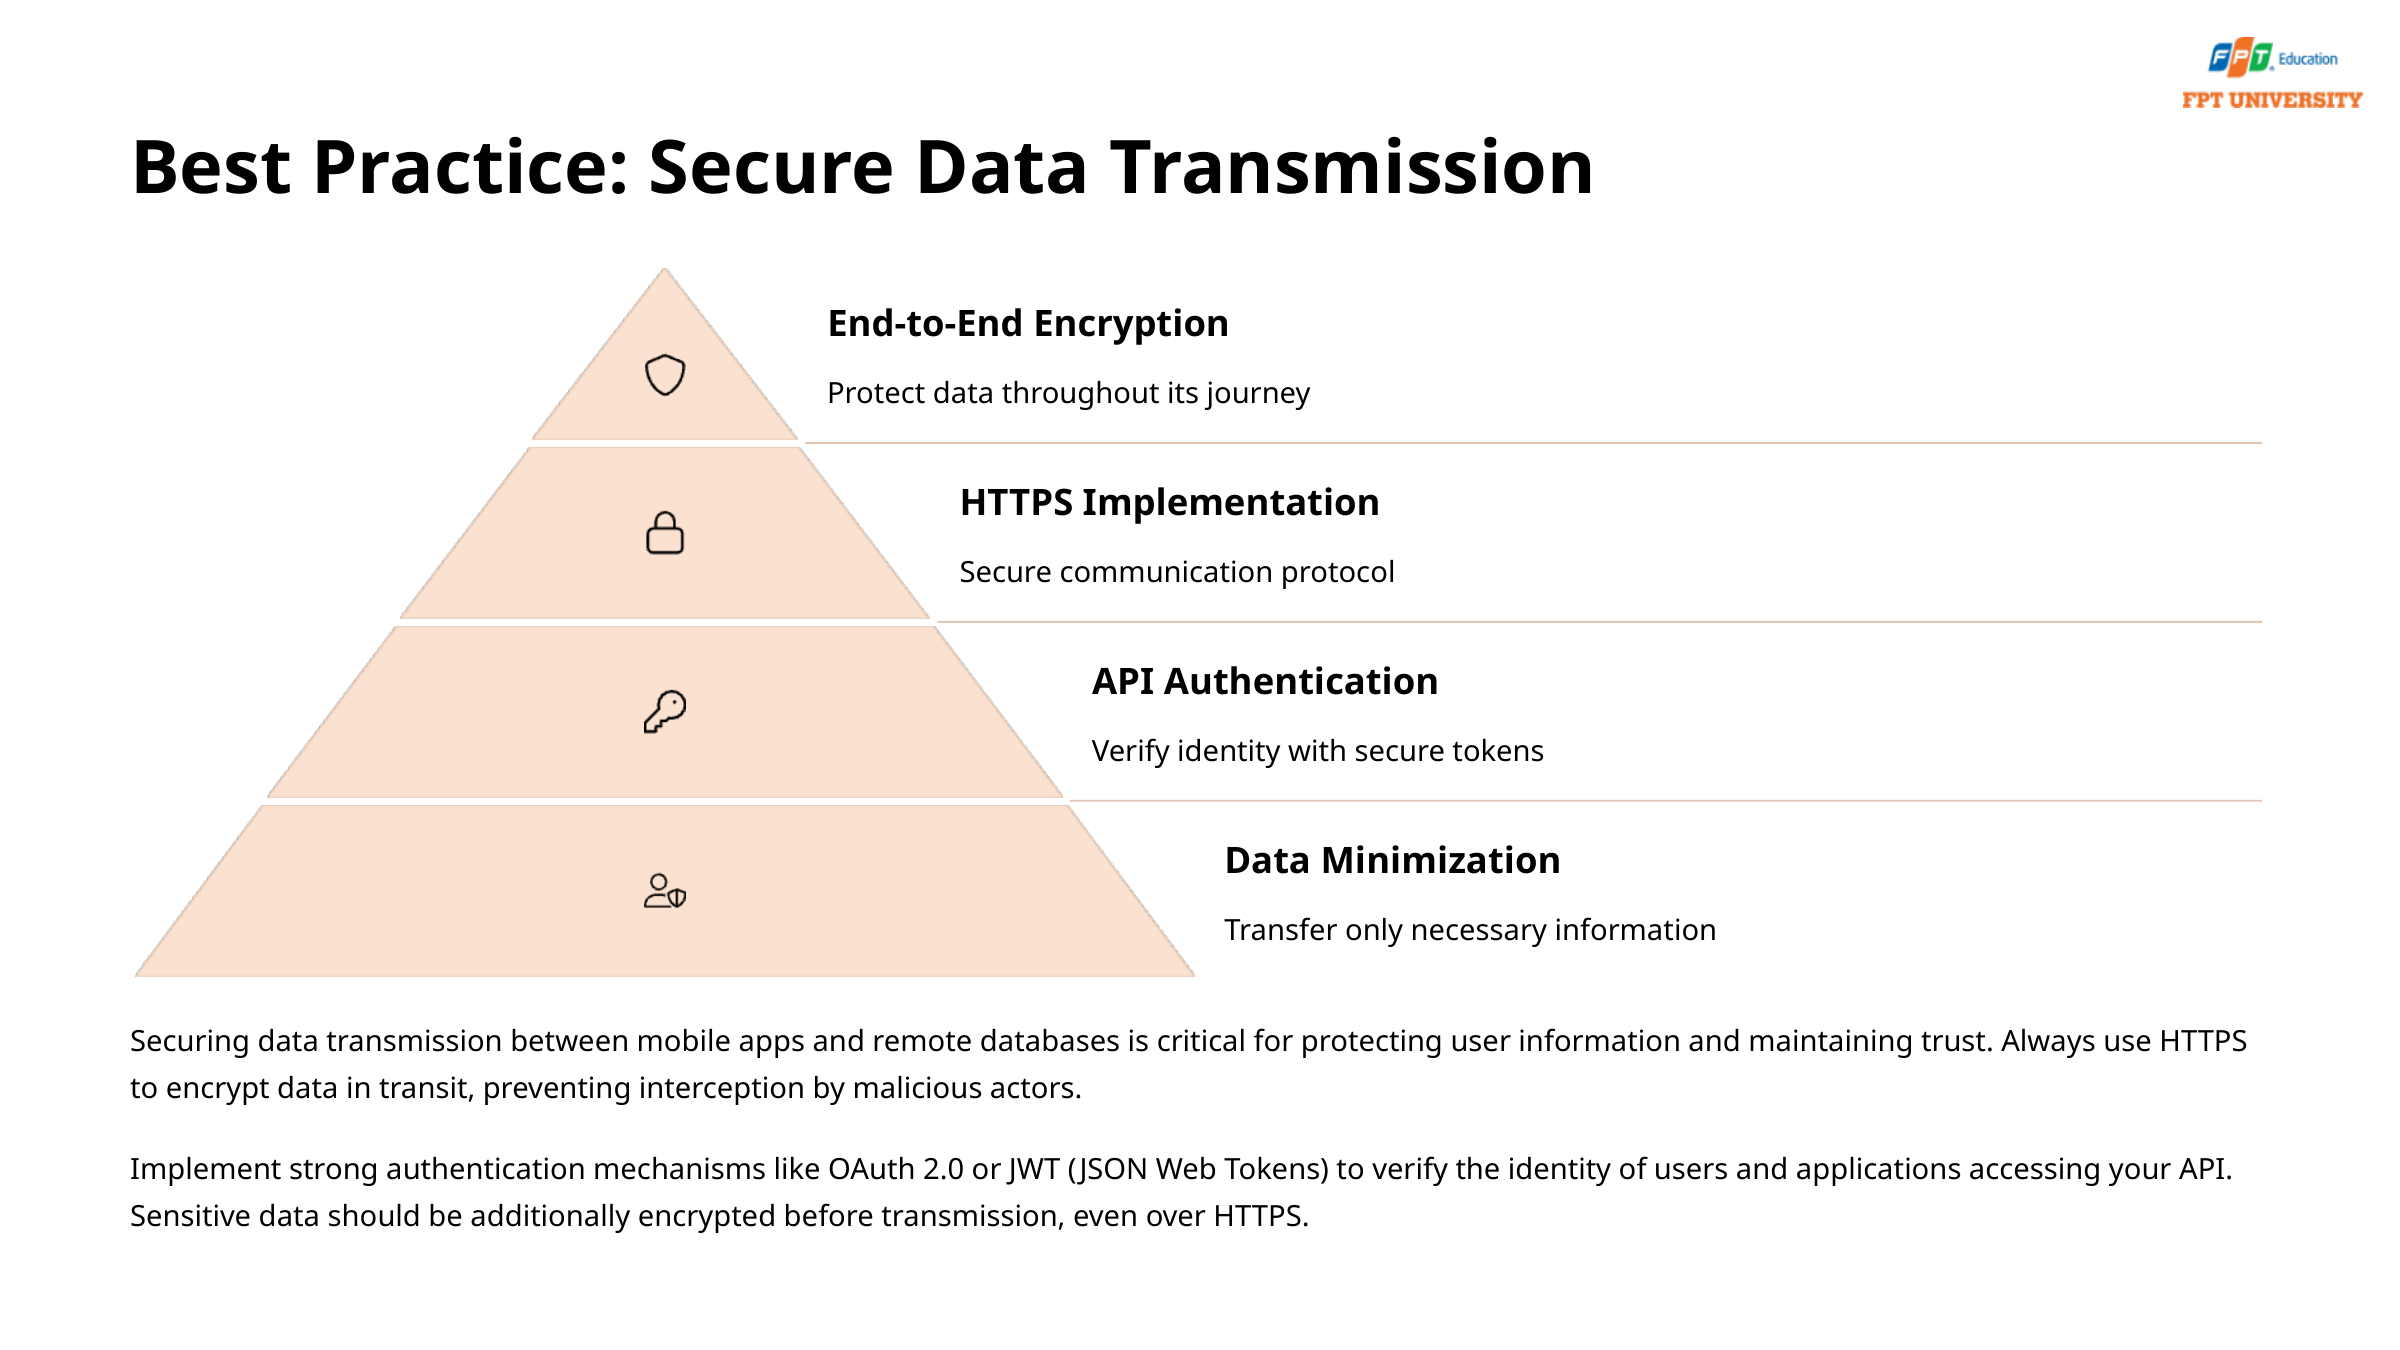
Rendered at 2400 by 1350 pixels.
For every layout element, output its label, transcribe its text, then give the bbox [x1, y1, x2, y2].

text_box Best Practice: Secure Data Transmission [130, 115, 1601, 209]
picture [267, 626, 1063, 798]
text_box End-to-End Encryption [827, 298, 1245, 345]
picture [135, 805, 1195, 977]
text_box Securing data transmission between mobile apps and remote databases is critical for protecting user information and maintaining trust. Always use HTTPS to encrypt data in transit, preventing interception by malicious actors. [130, 1010, 2270, 1106]
picture [532, 268, 798, 440]
picture [400, 447, 930, 619]
text_box Protect data throughout its journey [827, 362, 1316, 410]
text_box Secure communication protocol [959, 541, 1408, 589]
text_box HTTPS Implementation [959, 477, 1379, 524]
text_box Transfer only necessary information [1224, 899, 1732, 947]
text_box Implement strong authentication mechanisms like OAuth 2.0 or JWT (JSON Web Tokens) to verify the identity of users and applications accessing your API. Sensitive data should be additionally encrypted before transmission, even over HTTPS. [130, 1138, 2270, 1235]
text_box API Authentication [1091, 656, 1465, 703]
text_box Verify identity with secure tokens [1091, 720, 1561, 768]
picture [2182, 37, 2363, 108]
text_box Data Minimization [1224, 834, 1597, 882]
